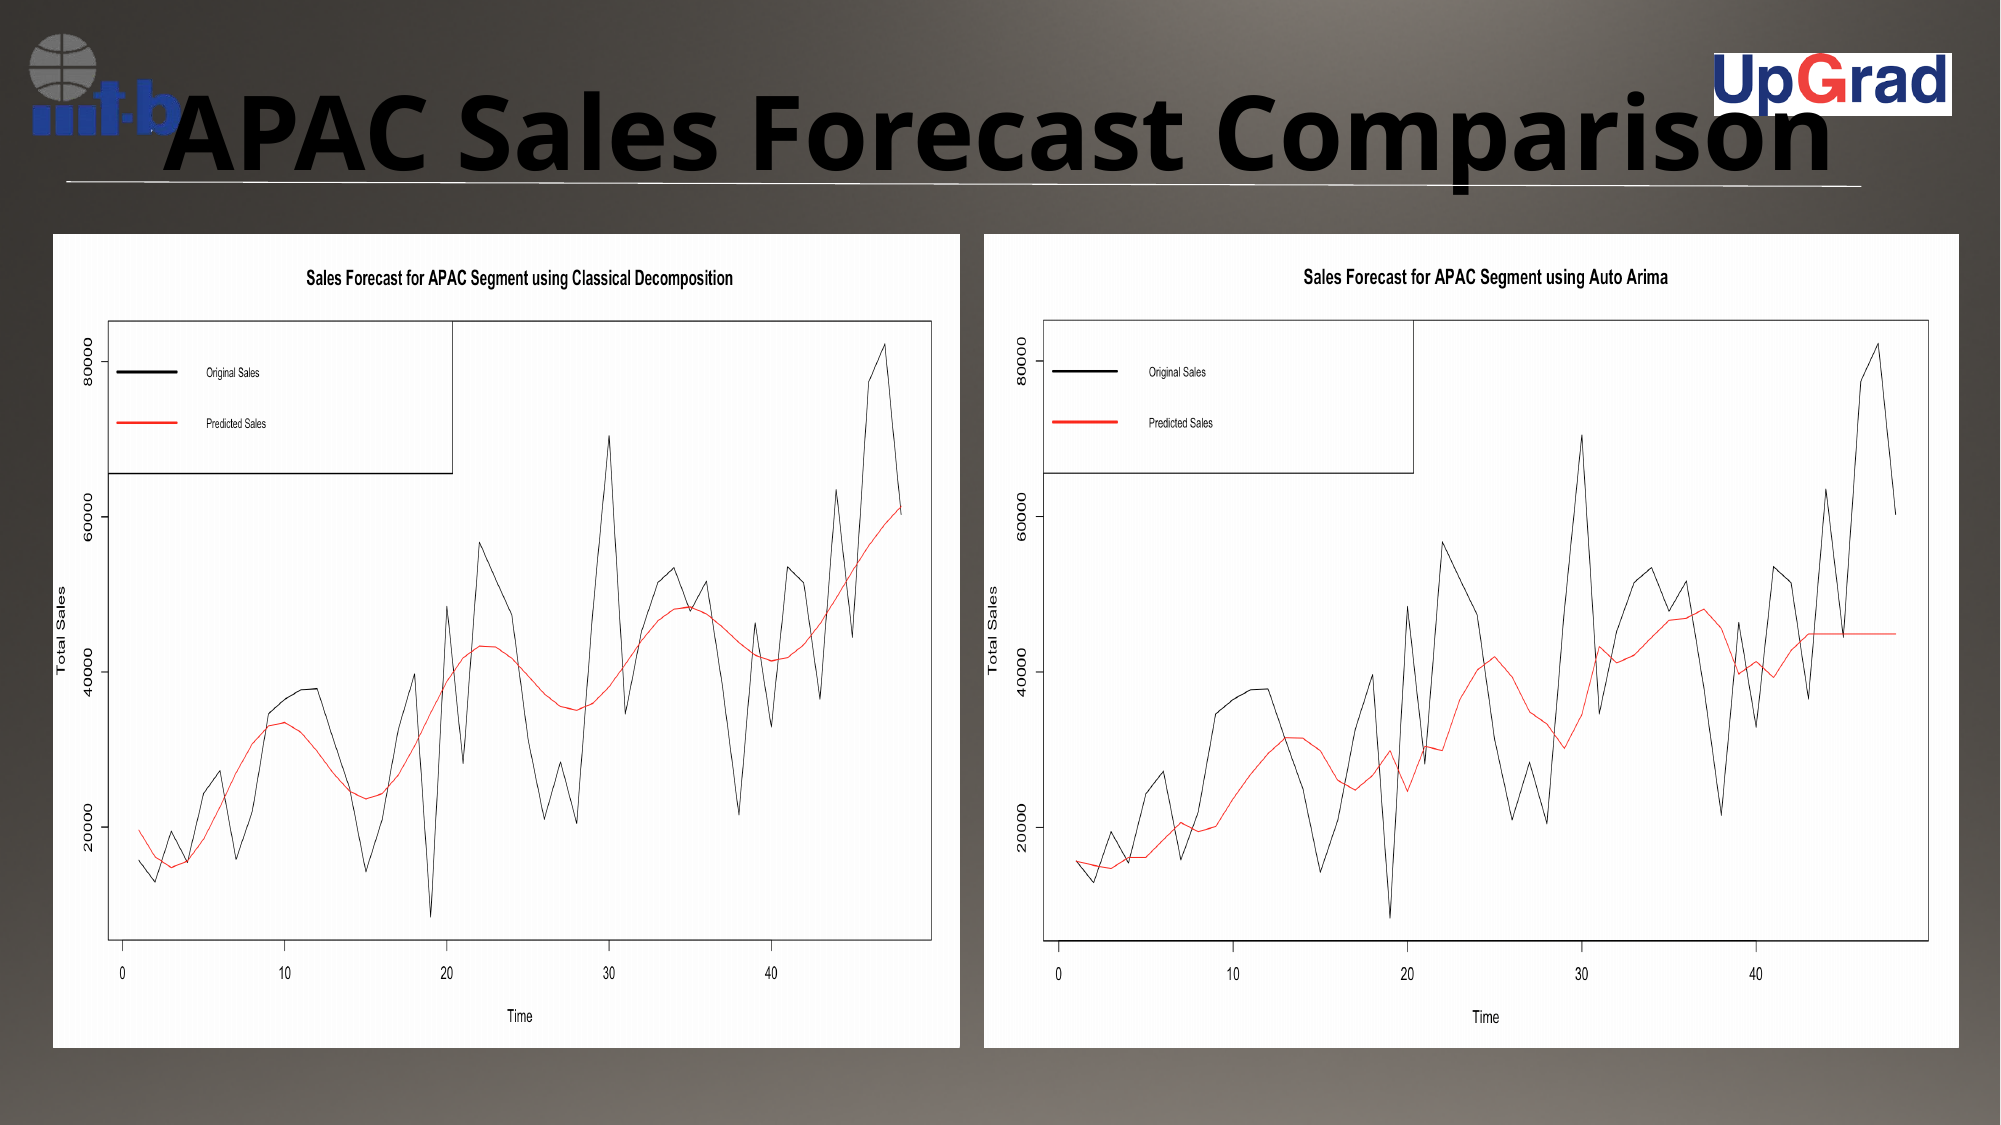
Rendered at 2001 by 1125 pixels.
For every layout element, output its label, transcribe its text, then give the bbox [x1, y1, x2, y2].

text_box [66, 181, 1862, 187]
title APAC Sales Forecast Comparison [137, 59, 1863, 278]
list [984, 234, 1959, 1048]
picture [0, 0, 2001, 1125]
